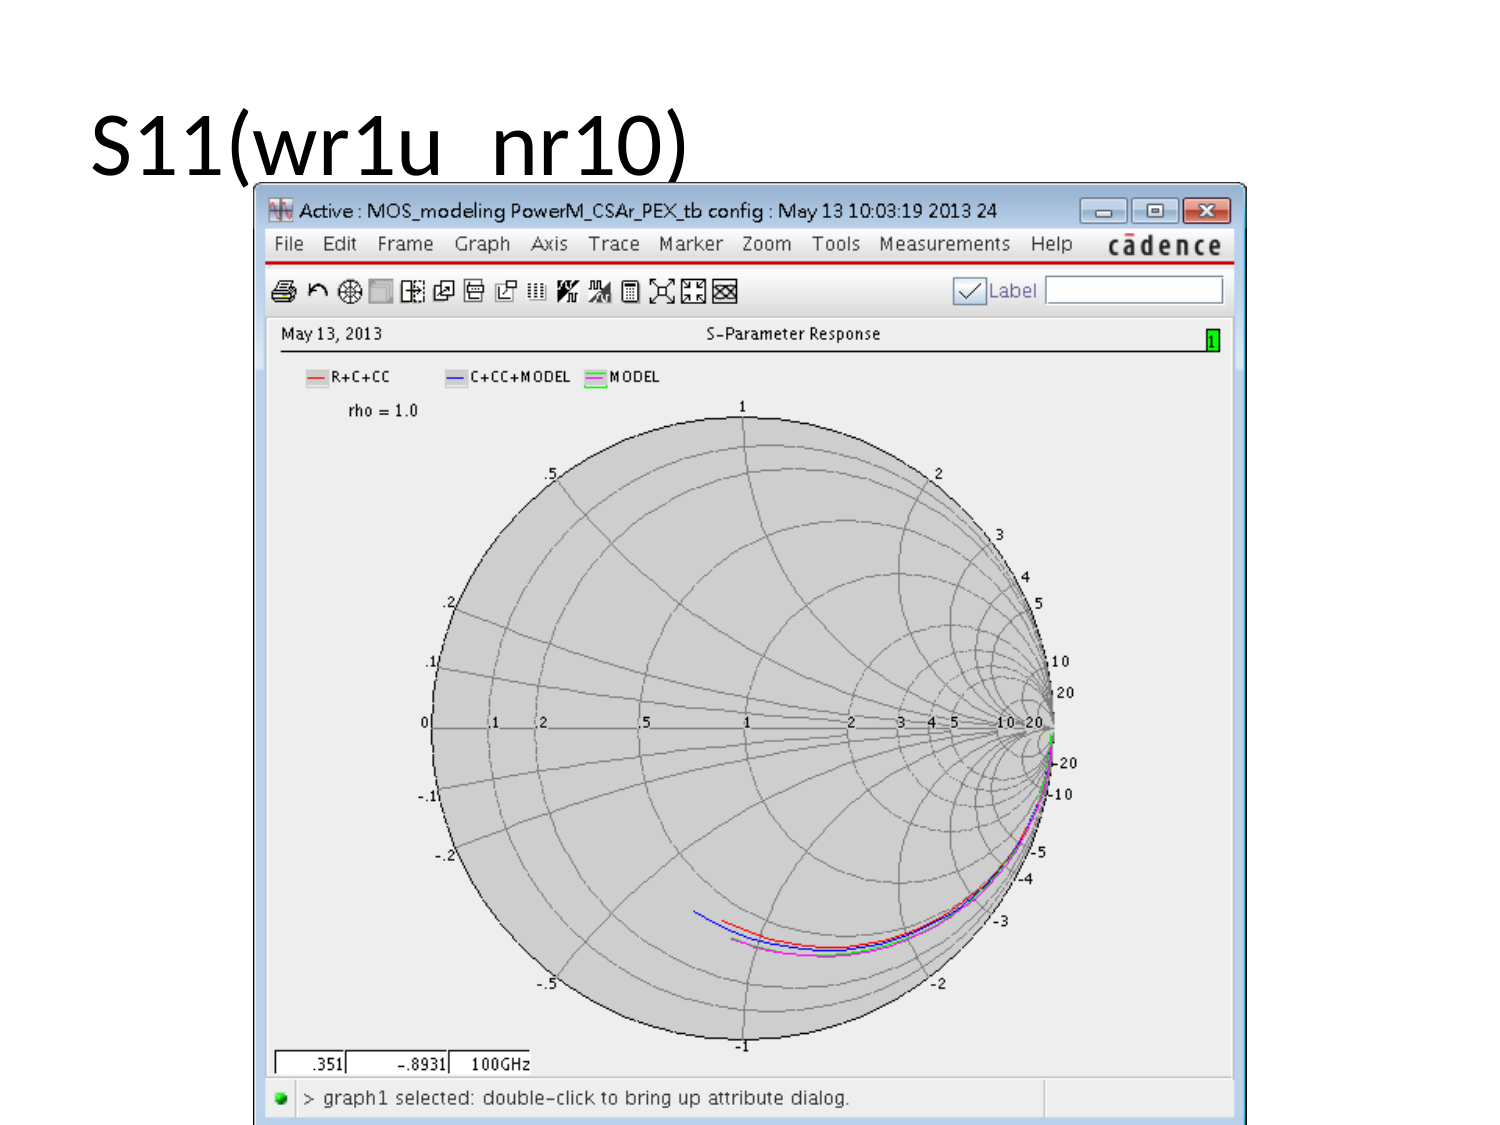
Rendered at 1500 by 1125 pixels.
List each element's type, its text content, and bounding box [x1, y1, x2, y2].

picture [252, 182, 1248, 1125]
title S11(wr1u_nr10) [75, 45, 1425, 233]
